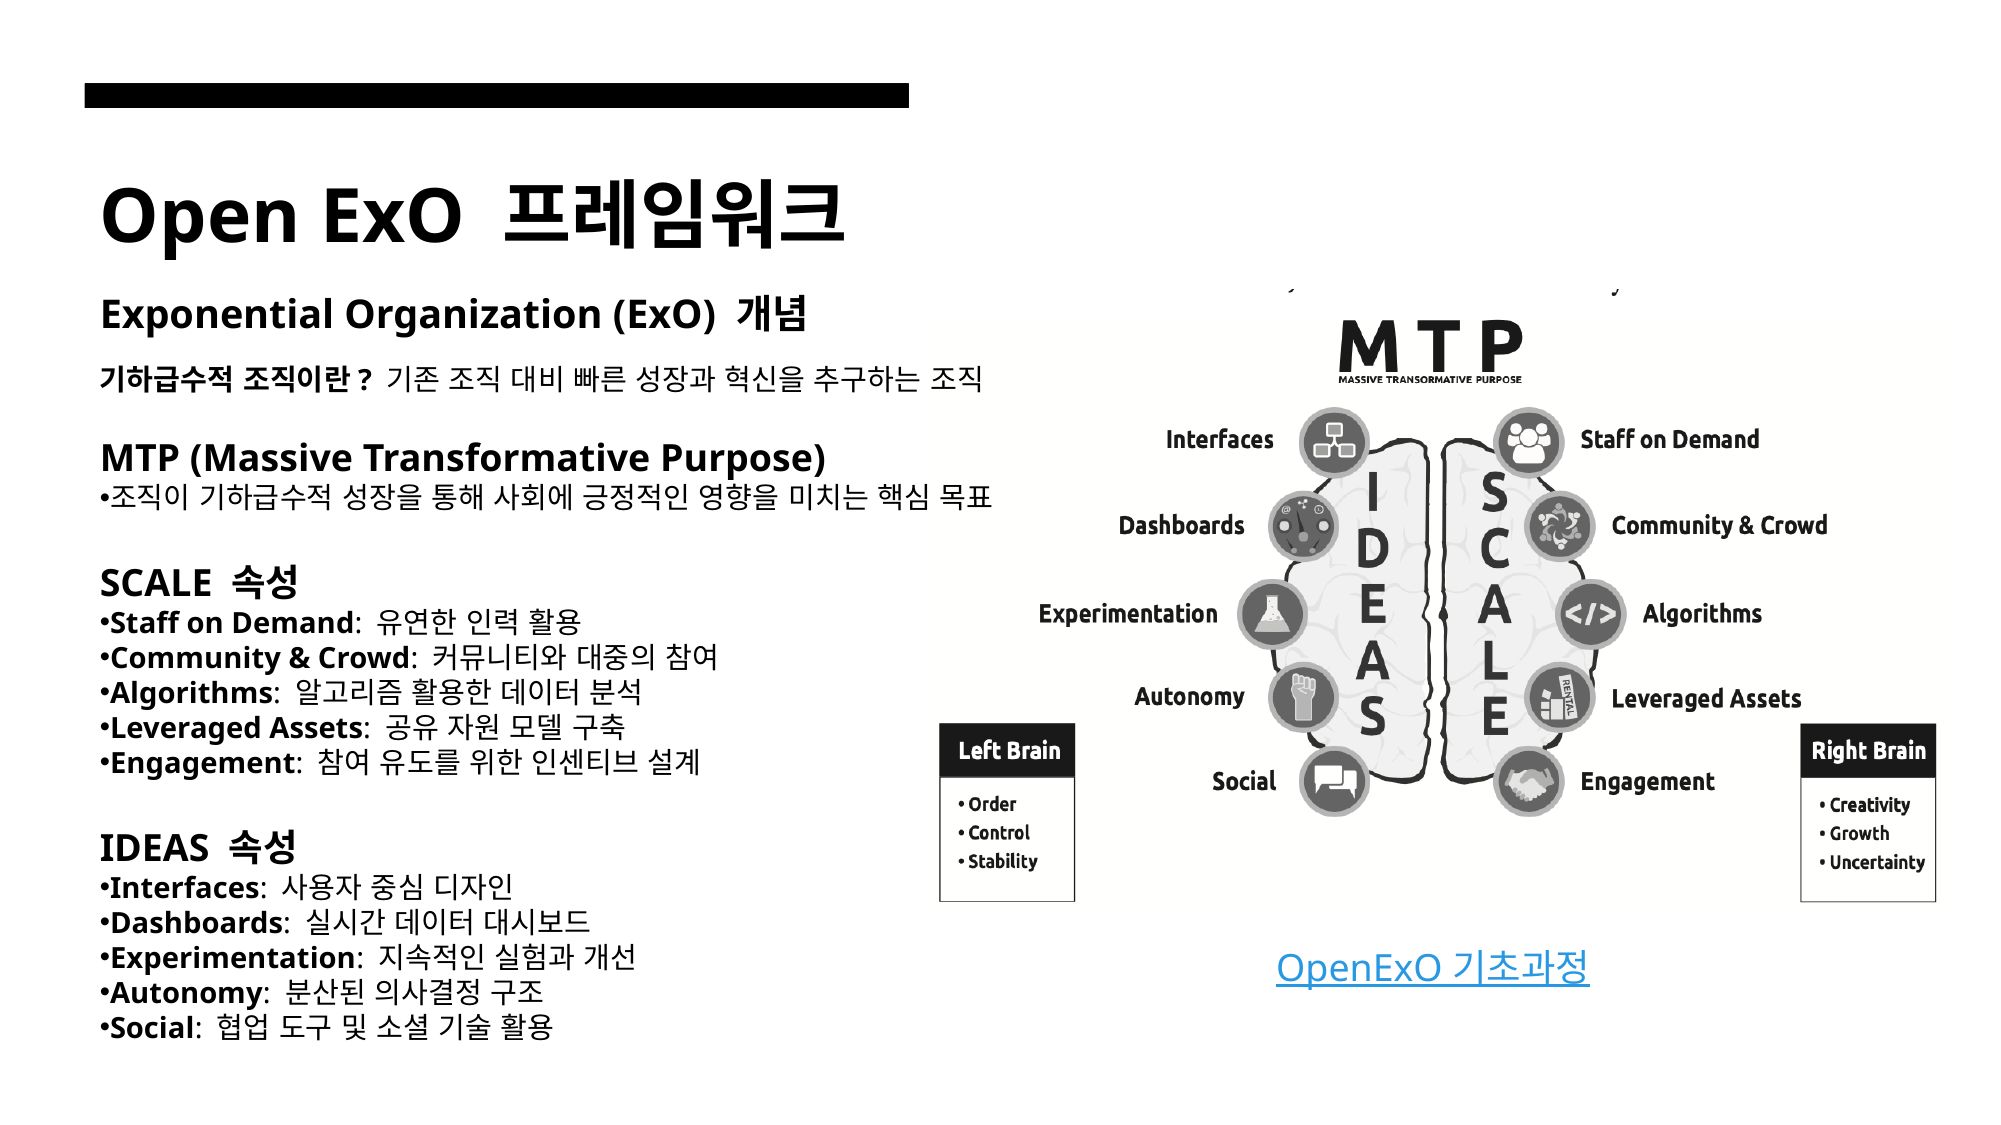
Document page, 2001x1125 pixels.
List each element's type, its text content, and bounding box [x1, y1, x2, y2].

picture [922, 289, 1967, 925]
text_box OpenExO 기초과정 [1426, 936, 1606, 1006]
text_box MTP (Massive Transformative Purpose) 조직이 기하급수적 성장을 통해 사회에 긍정적인 영향을 미치는 핵심 목표 SCALE 속성 Staff on Demand: 유연한 인력 활용 Community & Crowd: 커뮤니티와 대중의 참여 Algorithms: 알고리즘 활용한 데이터 분석 Leveraged Assets: 공유 자원 모델 구축 Engagement: 참여 유도를 위한 인센티브 설계 IDEAS 속성 Interfaces: 사용자 중심 디자인 Dashboards: 실시간 데이터 대시보드 Experimentation: 지속적인 실험과 개선 Autonomy: 분산된 의사결정 구조 Social: 협업 도구 및 소셜 기술 활용 [84, 426, 1426, 1052]
list Exponential Organization (ExO) 개념 기하급수적 조직이란? 기존 조직 대비 빠른 성장과 혁신을 추구하는 조직 [84, 277, 1261, 426]
title Open ExO 프레임워크 [84, 160, 933, 277]
